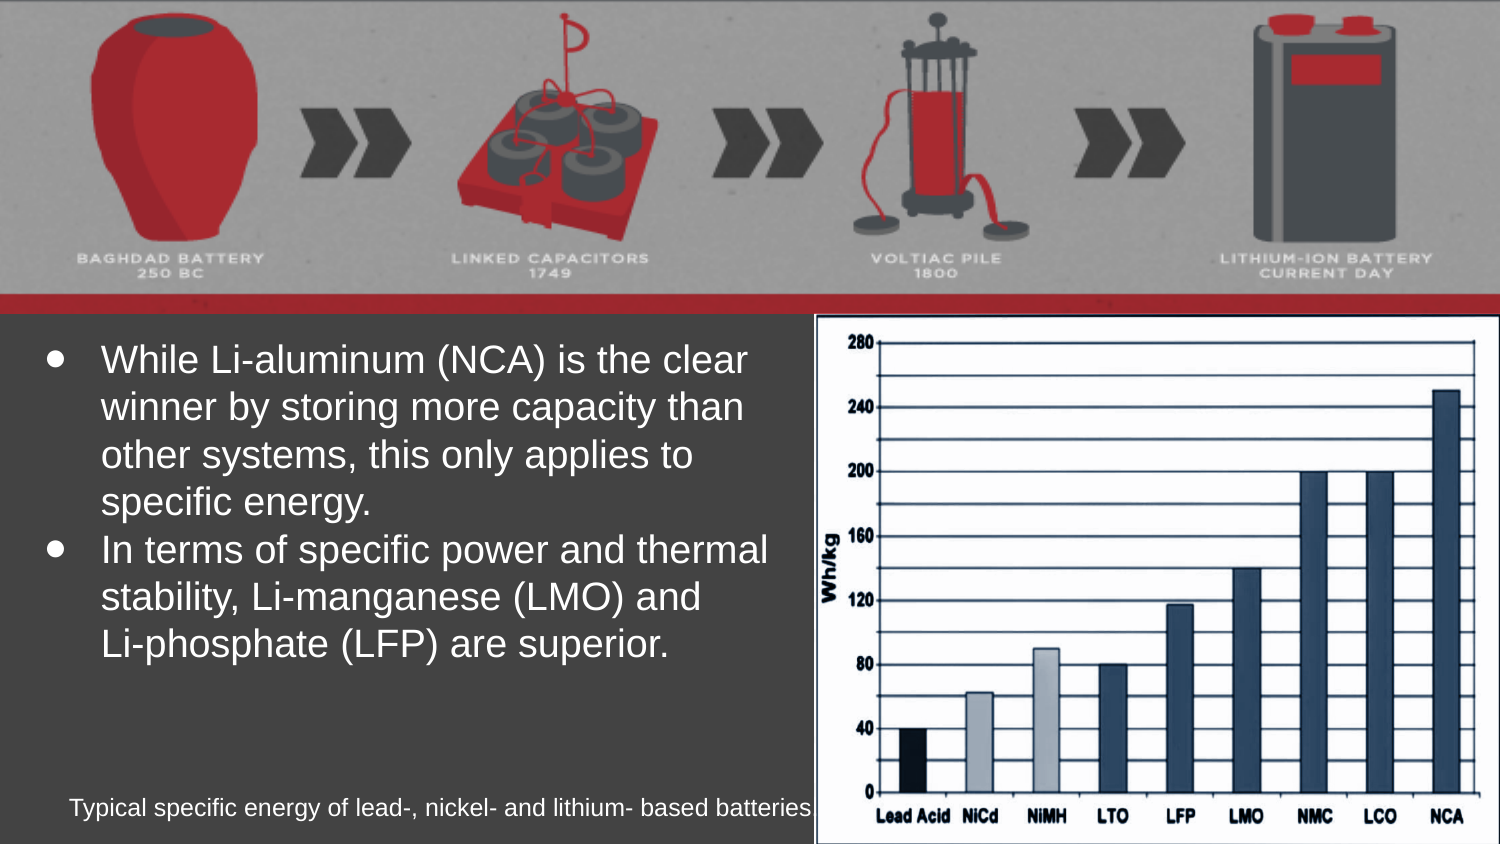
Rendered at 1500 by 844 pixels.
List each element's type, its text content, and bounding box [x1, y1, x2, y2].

list While Li-aluminum (NCA) is the clear winner by storing more capacity than other systems, this only applies to specific energy. In terms of specific power and thermal stability, Li-manganese (LMO) and Li-phosphate (LFP) are superior. [10, 322, 809, 810]
text_box Typical specific energy of lead-, nickel- and lithium- based batteries. [51, 776, 809, 827]
picture [0, 0, 1500, 844]
